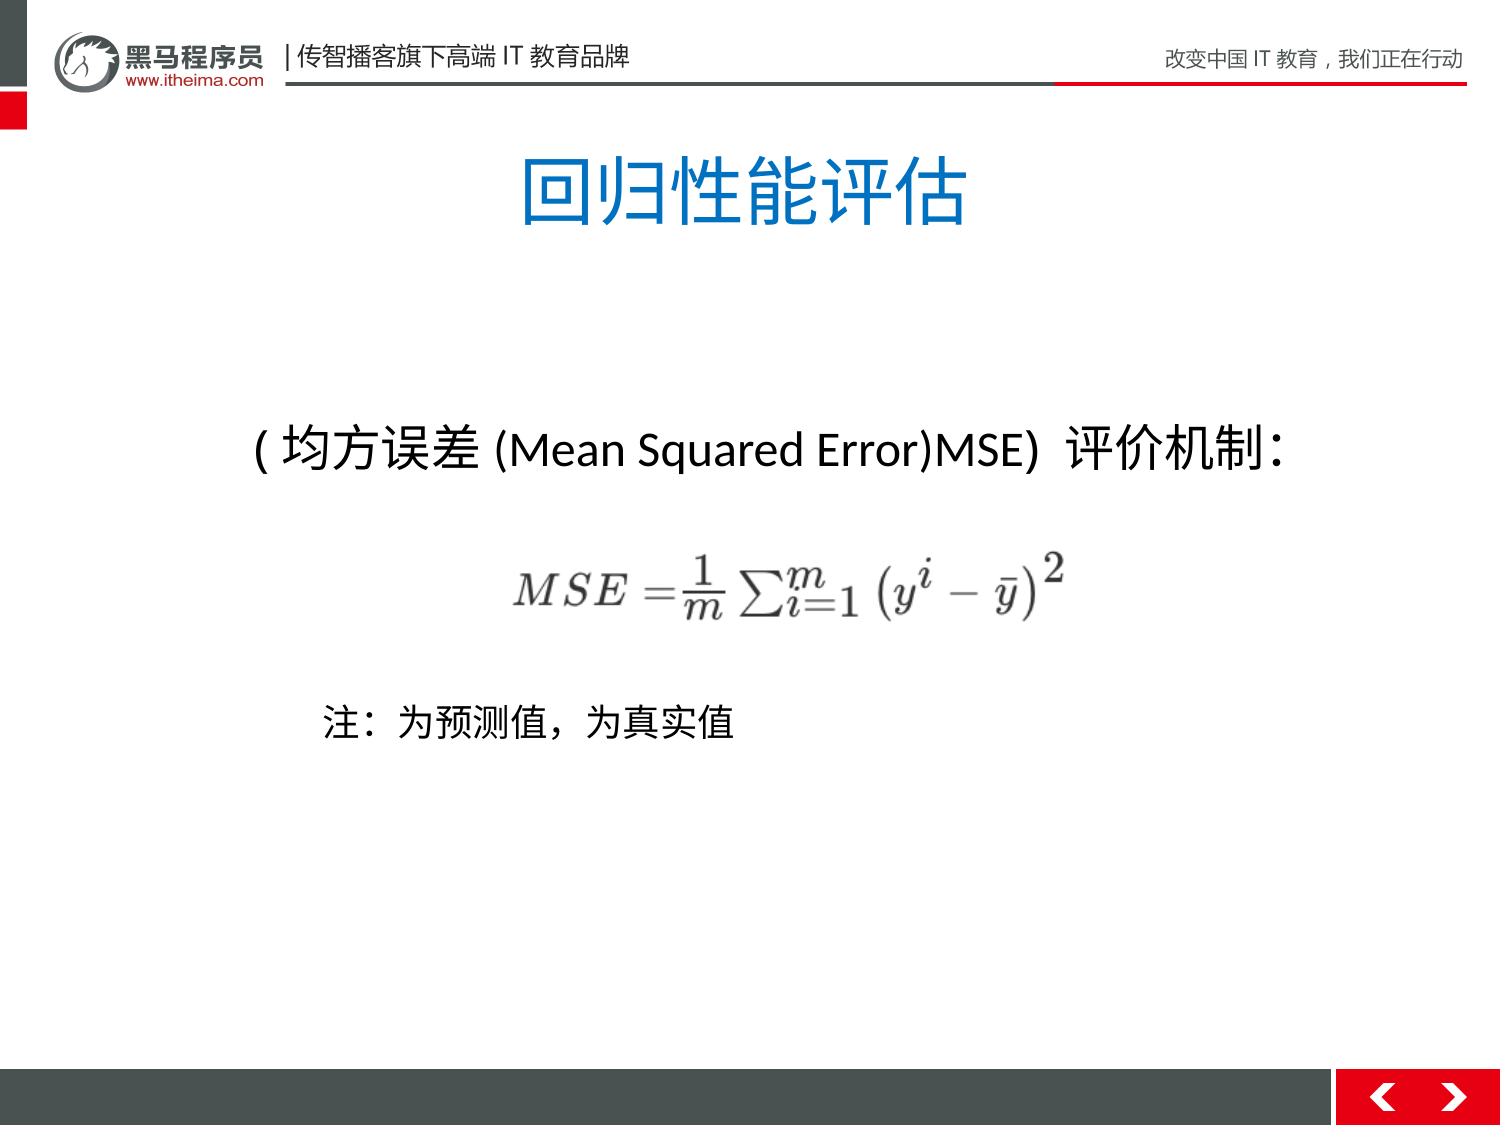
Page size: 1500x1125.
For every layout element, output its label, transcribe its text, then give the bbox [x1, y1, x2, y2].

text_box 回归性能评估 [504, 137, 985, 242]
text_box (均方误差(Mean Squared Error)MSE) 评价机制： [239, 408, 1330, 484]
picture [0, 0, 1500, 1125]
